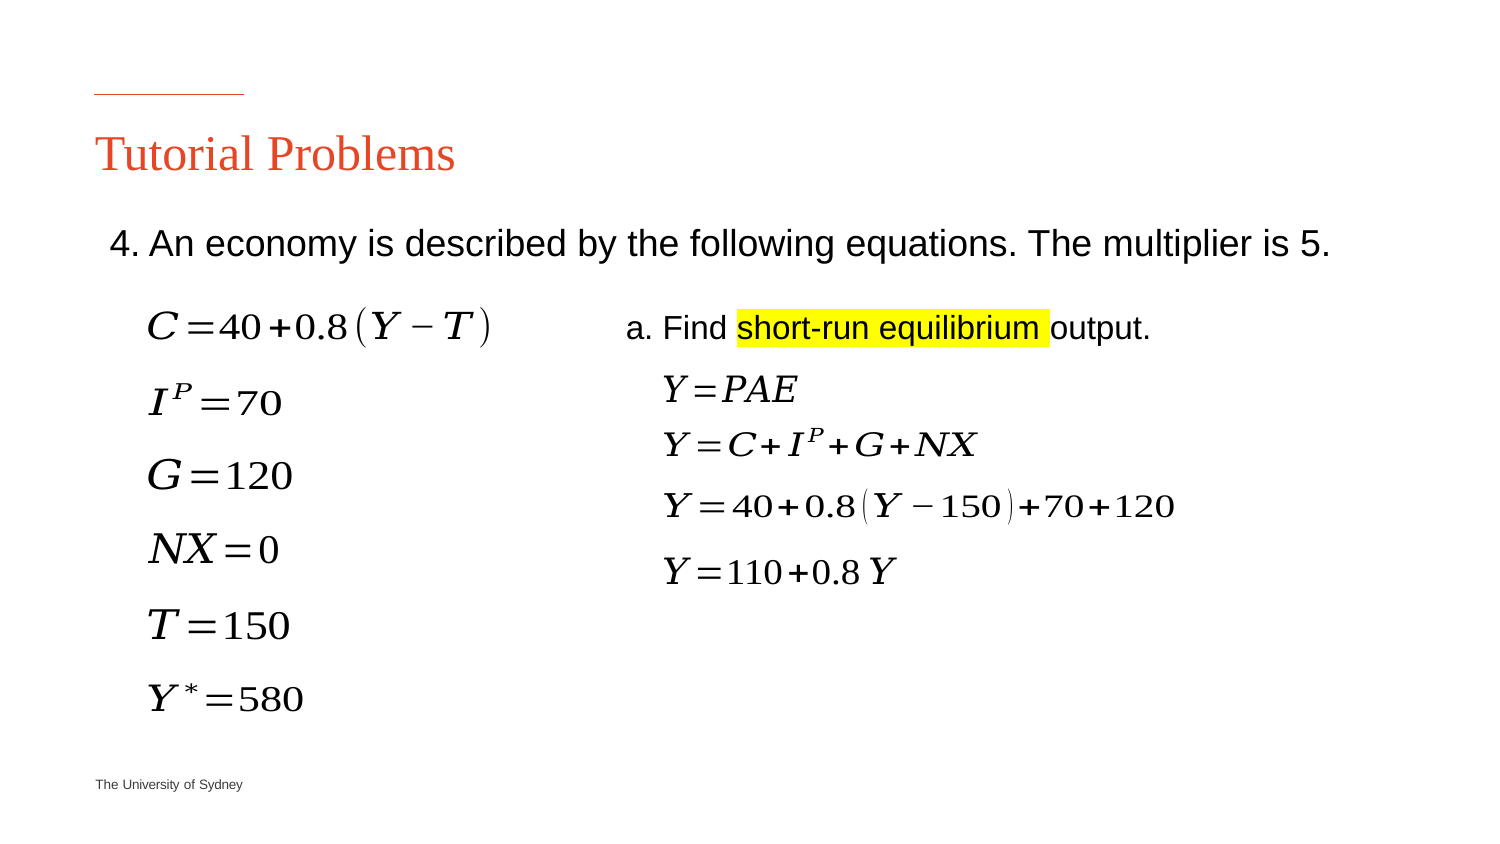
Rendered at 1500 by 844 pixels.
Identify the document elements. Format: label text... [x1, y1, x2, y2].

title Tutorial Problems [94, 120, 1406, 211]
text_box 4. An economy is described by the following equations. The multiplier is 5. [94, 211, 1450, 272]
text_box a. Find short-run equilibrium output. [611, 298, 1450, 354]
